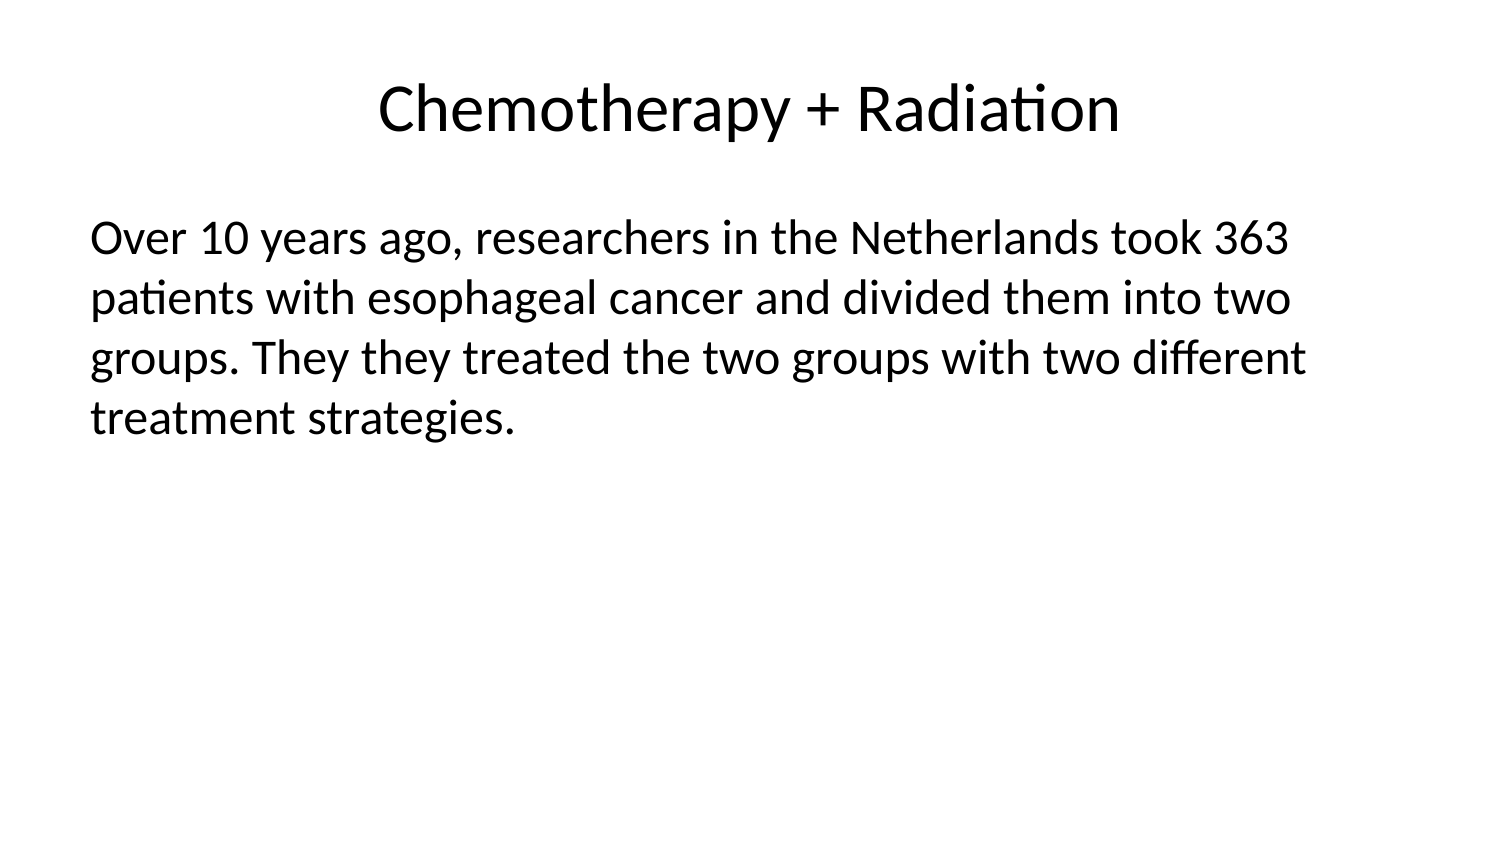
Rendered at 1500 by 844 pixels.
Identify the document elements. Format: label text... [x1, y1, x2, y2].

list Over 10 years ago, researchers in the Netherlands took 363 patients with esophageal cancer and divided them into two groups. They they treated the two groups with two different treatment strategies. [75, 196, 1425, 754]
title Chemotherapy + Radiation [75, 33, 1425, 175]
